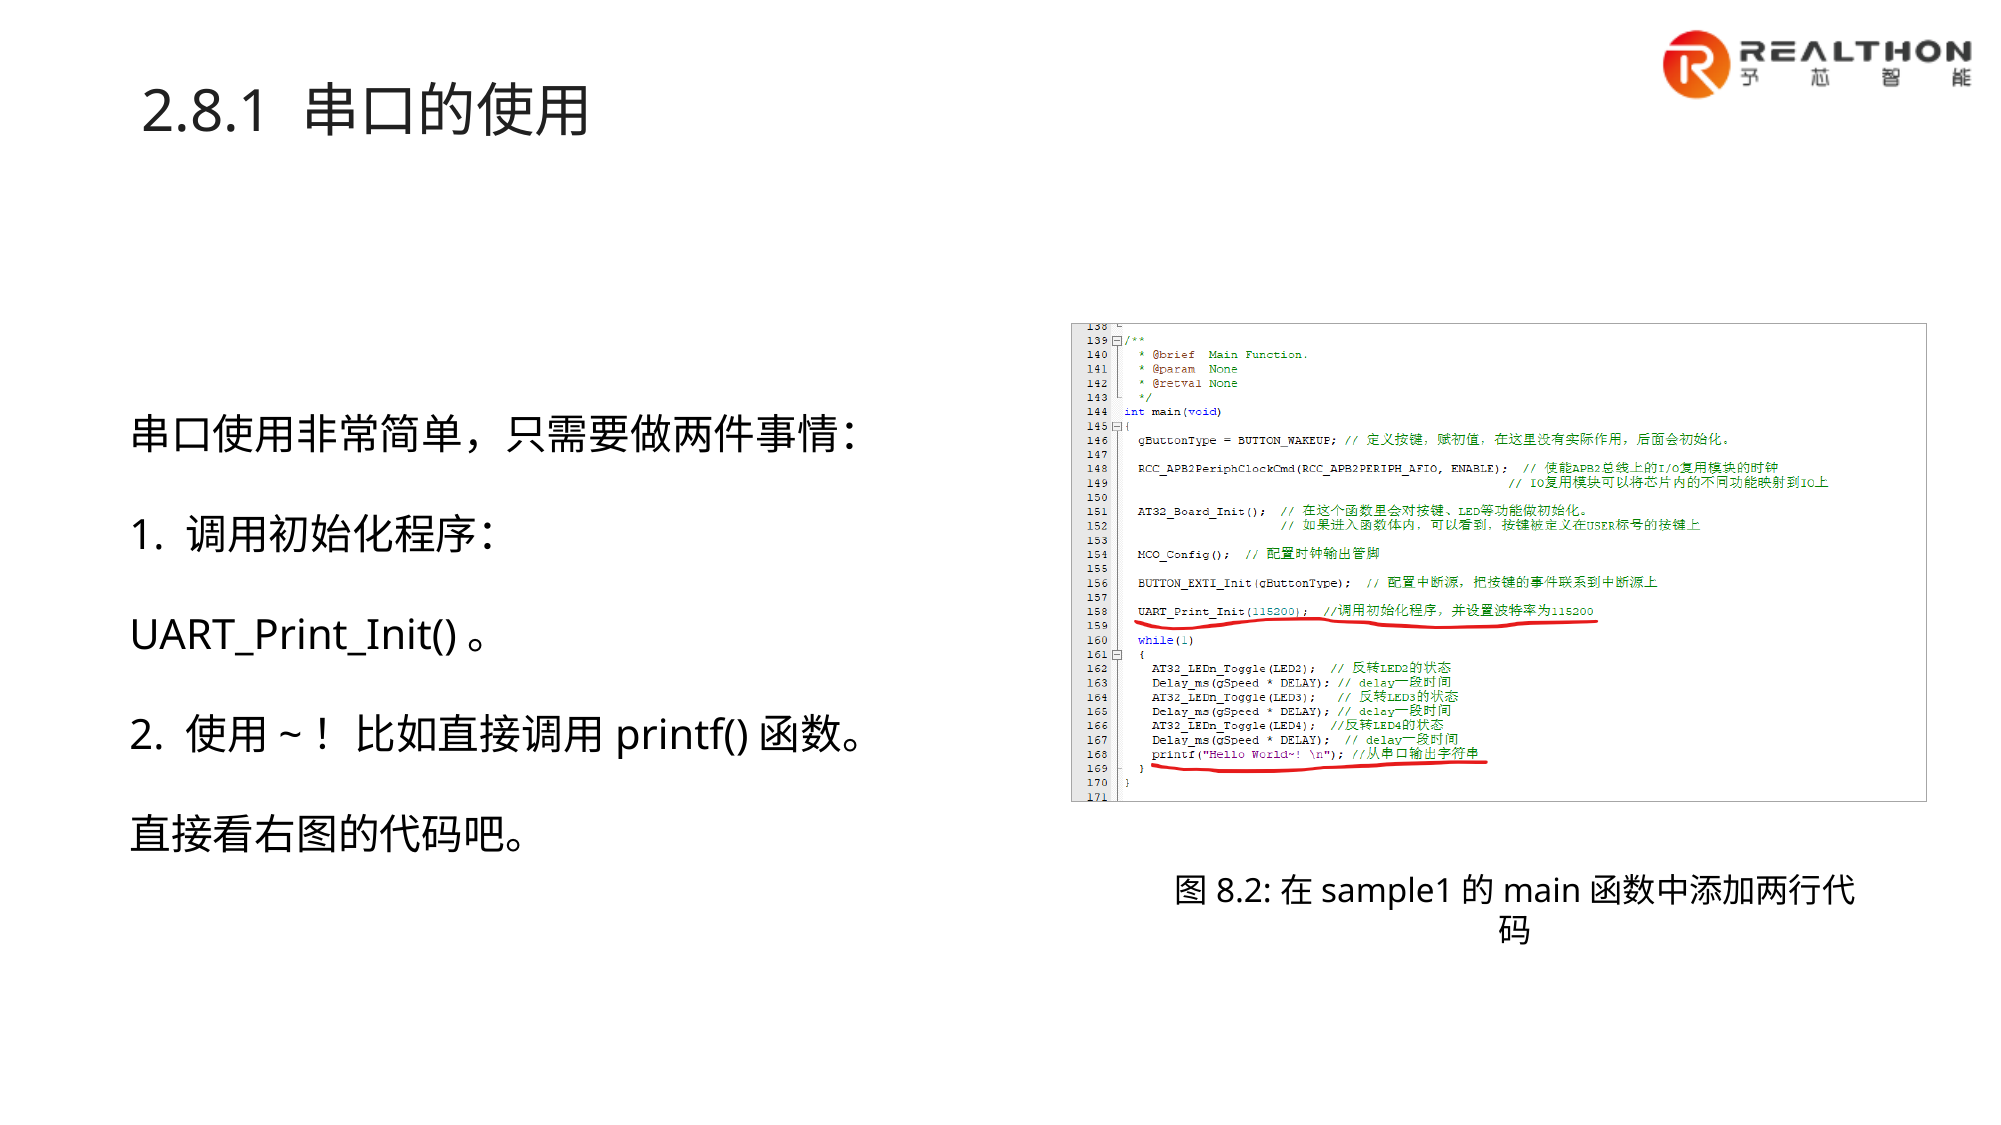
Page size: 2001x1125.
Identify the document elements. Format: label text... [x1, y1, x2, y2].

list 2.8.1 串口的使用 [126, 56, 1103, 169]
text_box 图8.2:在sample1的main函数中添加两行代码 [1156, 861, 1874, 957]
picture [1070, 323, 1927, 802]
picture [1640, 0, 2000, 128]
text_box 串口使用非常简单，只需要做两件事情： 1. 调用初始化程序：UART_Print_Init()。 2. 使用~！比如直接调用printf()函数。直接看右图的代码吧。 [114, 350, 883, 866]
